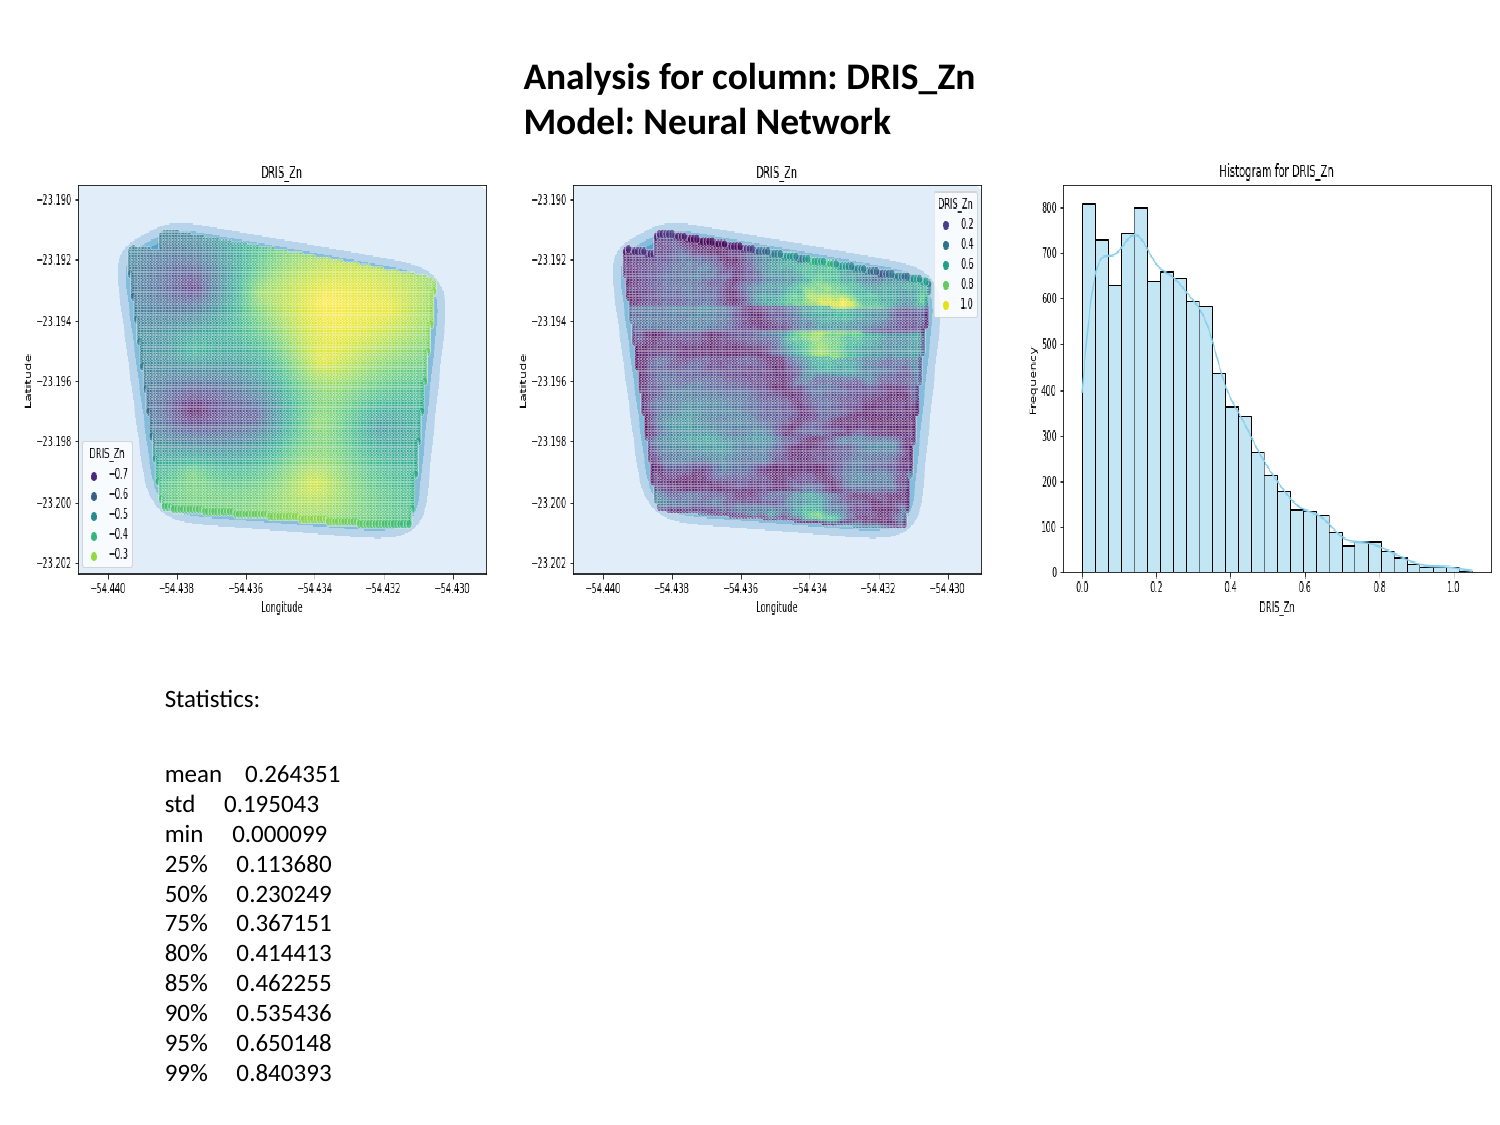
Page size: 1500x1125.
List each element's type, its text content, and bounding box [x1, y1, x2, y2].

text_box Statistics: mean 0.264351 std 0.195043 min 0.000099 25% 0.113680 50% 0.230249 75% 0.367151 80% 0.414413 85% 0.462255 90% 0.535436 95% 0.650148 99% 0.840393 [149, 674, 1500, 1094]
picture [1019, 149, 1500, 631]
picture [509, 149, 991, 631]
text_box Analysis for column: DRIS_Zn Model: Neural Network [508, 0, 992, 149]
picture [14, 149, 496, 631]
